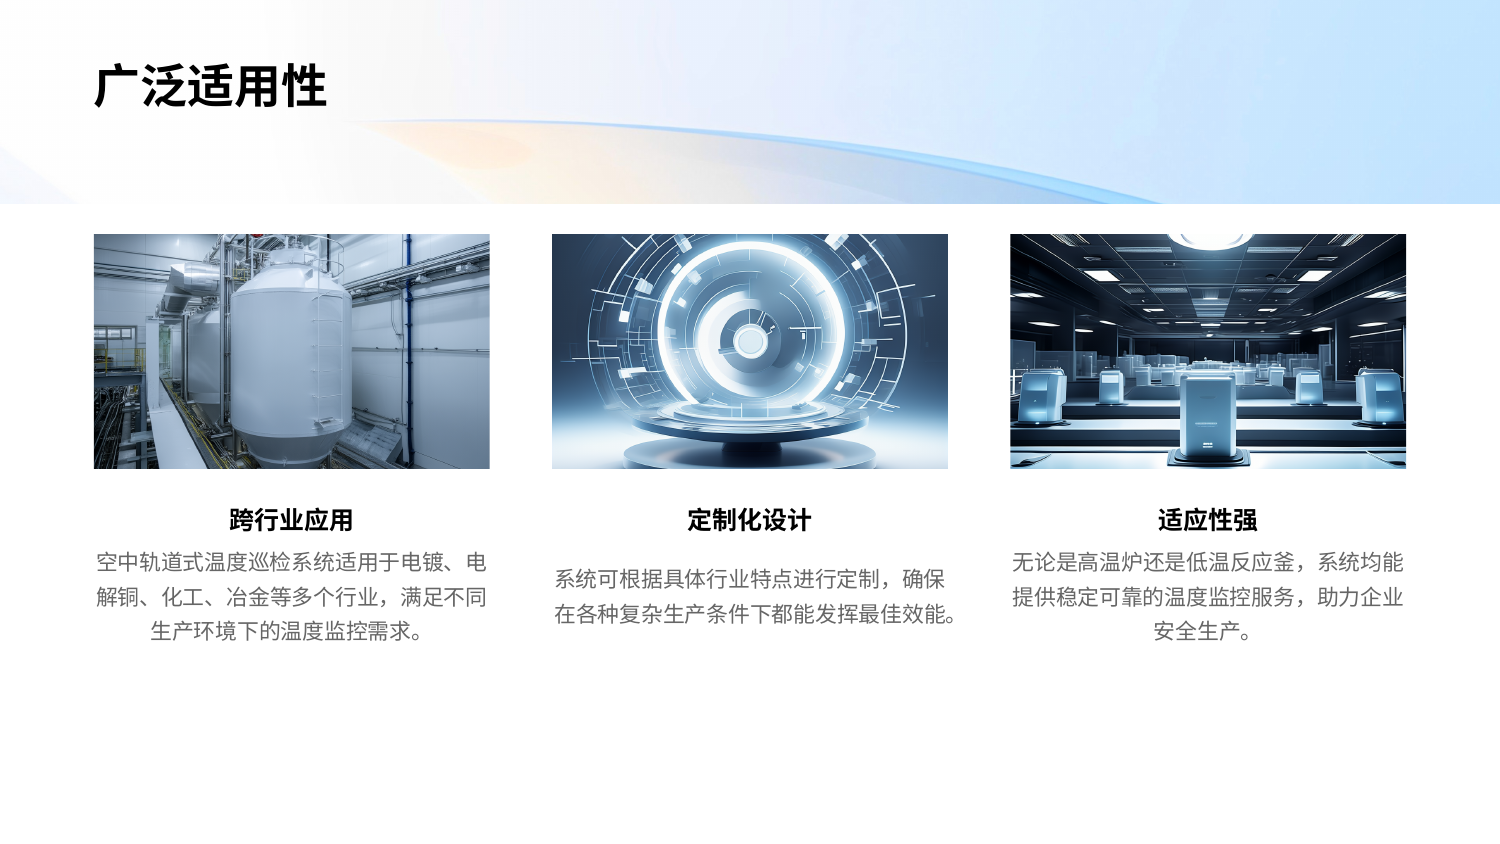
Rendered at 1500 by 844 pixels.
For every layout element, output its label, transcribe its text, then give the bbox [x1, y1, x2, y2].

text_box 适应性强 [1010, 499, 1407, 535]
text_box 跨行业应用 [93, 499, 490, 535]
picture [552, 234, 948, 469]
text_box 无论是高温炉还是低温反应釜，系统均能提供稳定可靠的温度监控服务，助力企业安全生产。 [1010, 540, 1407, 644]
text_box [0, 204, 1500, 844]
picture [93, 234, 490, 469]
picture [0, 0, 1500, 204]
text_box 定制化设计 [552, 499, 948, 535]
picture [1010, 234, 1407, 469]
text_box 空中轨道式温度巡检系统适用于电镀、电解铜、化工、冶金等多个行业，满足不同生产环境下的温度监控需求。 [93, 540, 490, 644]
text_box 系统可根据具体行业特点进行定制，确保在各种复杂生产条件下都能发挥最佳效能。 [552, 540, 948, 644]
